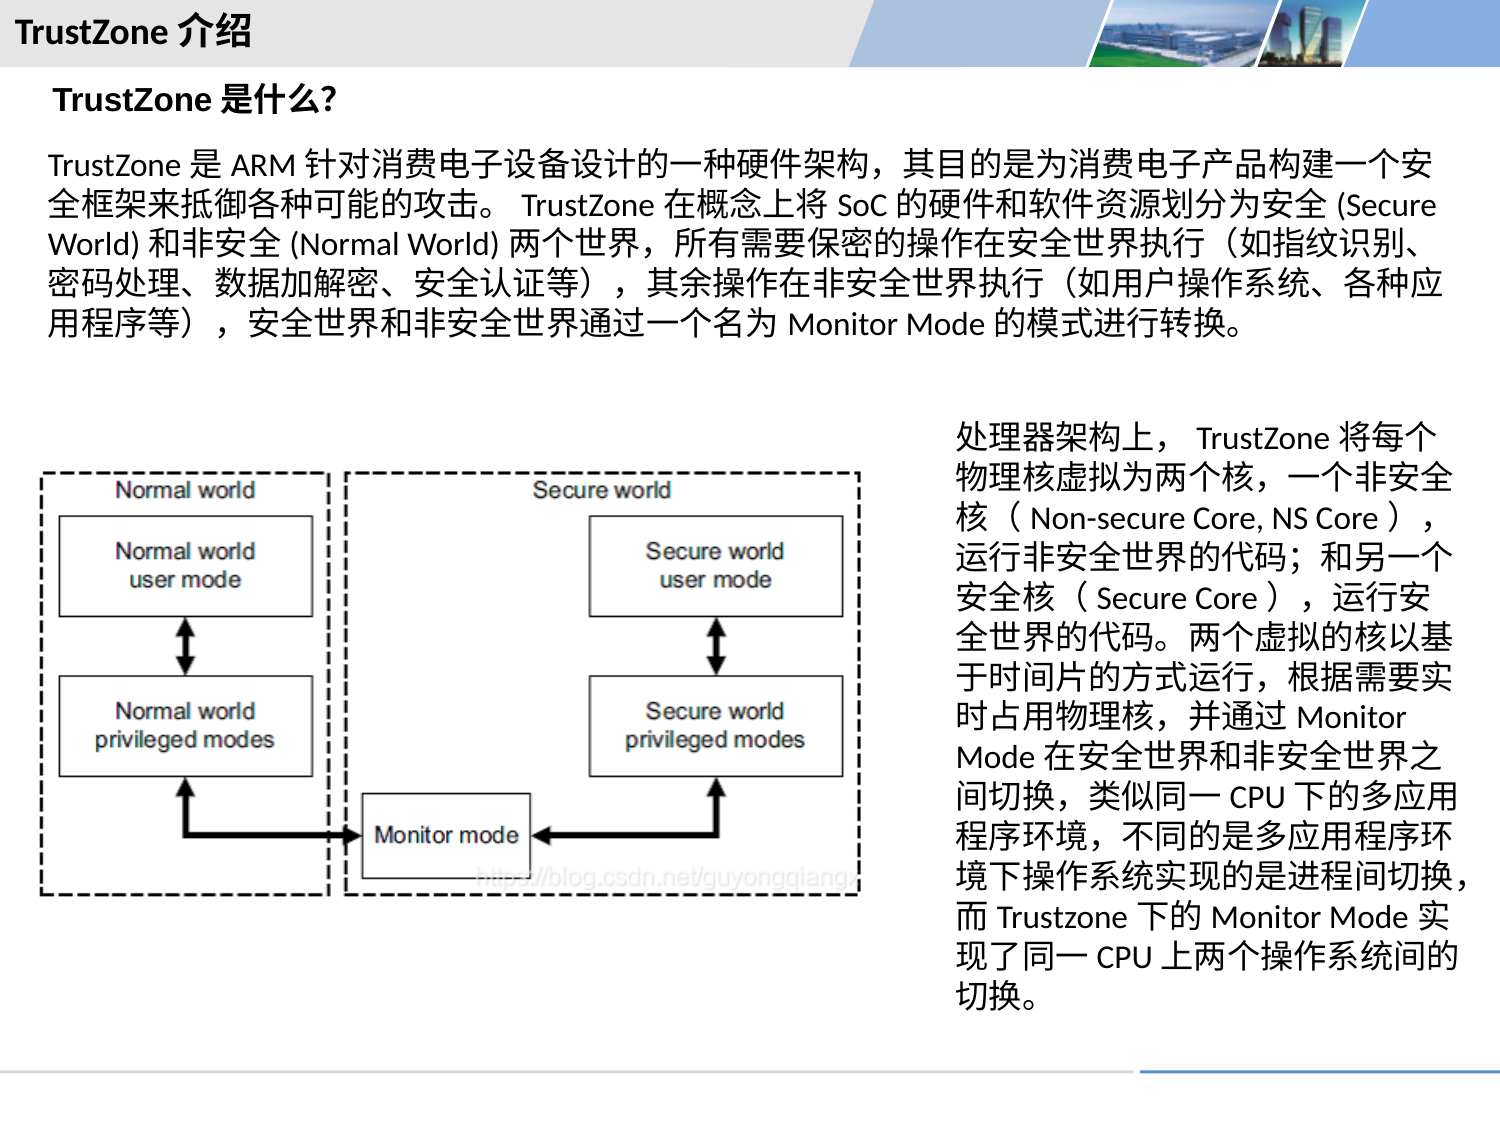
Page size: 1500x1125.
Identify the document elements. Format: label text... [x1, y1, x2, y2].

picture [36, 467, 875, 906]
text_box TrustZone介绍 [0, 0, 408, 60]
text_box TrustZone是ARM针对消费电子设备设计的一种硬件架构，其目的是为消费电子产品构建一个安全框架来抵御各种可能的攻击。TrustZone在概念上将SoC的硬件和软件资源划分为安全(Secure World)和非安全(Normal World)两个世界，所有需要保密的操作在安全世界执行（如指纹识别、密码处理、数据加解密、安全认证等），其余操作在非安全世界执行（如用户操作系统、各种应用程序等），安全世界和非安全世界通过一个名为Monitor Mode的模式进行转换。 [33, 135, 1480, 426]
text_box TrustZone是什么？ [37, 70, 509, 126]
picture [1257, 0, 1367, 67]
text_box 处理器架构上，TrustZone将每个物理核虚拟为两个核，一个非安全核（Non-secure Core, NS Core），运行非安全世界的代码；和另一个安全核（Secure Core），运行安全世界的代码。两个虚拟的核以基于时间片的方式运行，根据需要实时占用物理核，并通过Monitor Mode在安全世界和非安全世界之间切换，类似同一CPU下的多应用程序环境，不同的是多应用程序环境下操作系统实现的是进程间切换，而Trustzone下的Monitor Mode实现了同一CPU上两个操作系统间的切换。 [940, 408, 1480, 1023]
picture [1088, 0, 1279, 67]
